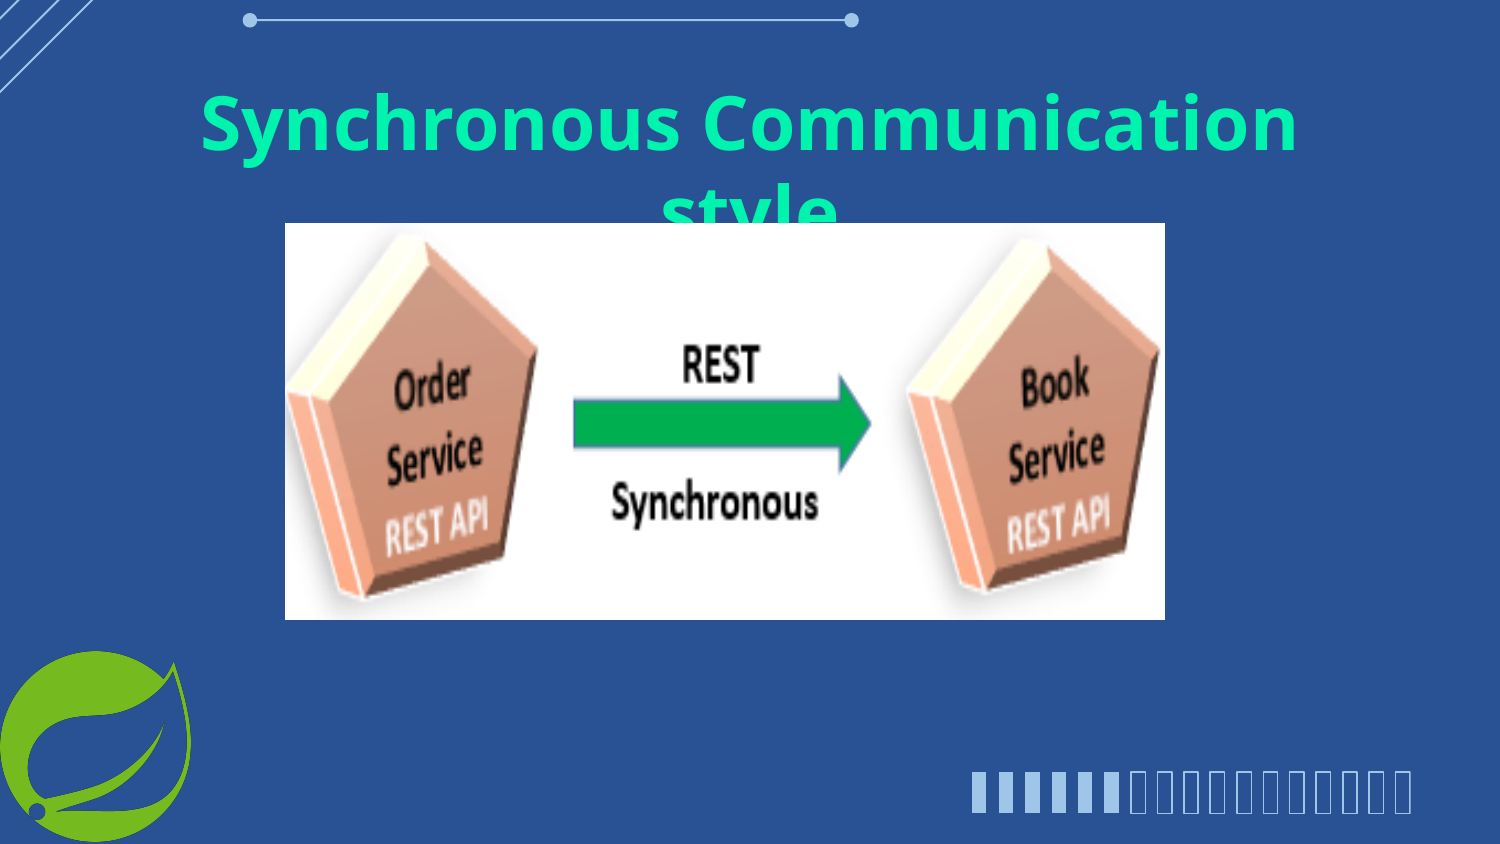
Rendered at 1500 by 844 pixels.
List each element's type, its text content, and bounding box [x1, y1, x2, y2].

picture [285, 223, 1165, 620]
title Synchronous Communication style [118, 75, 1382, 156]
picture [0, 651, 191, 843]
